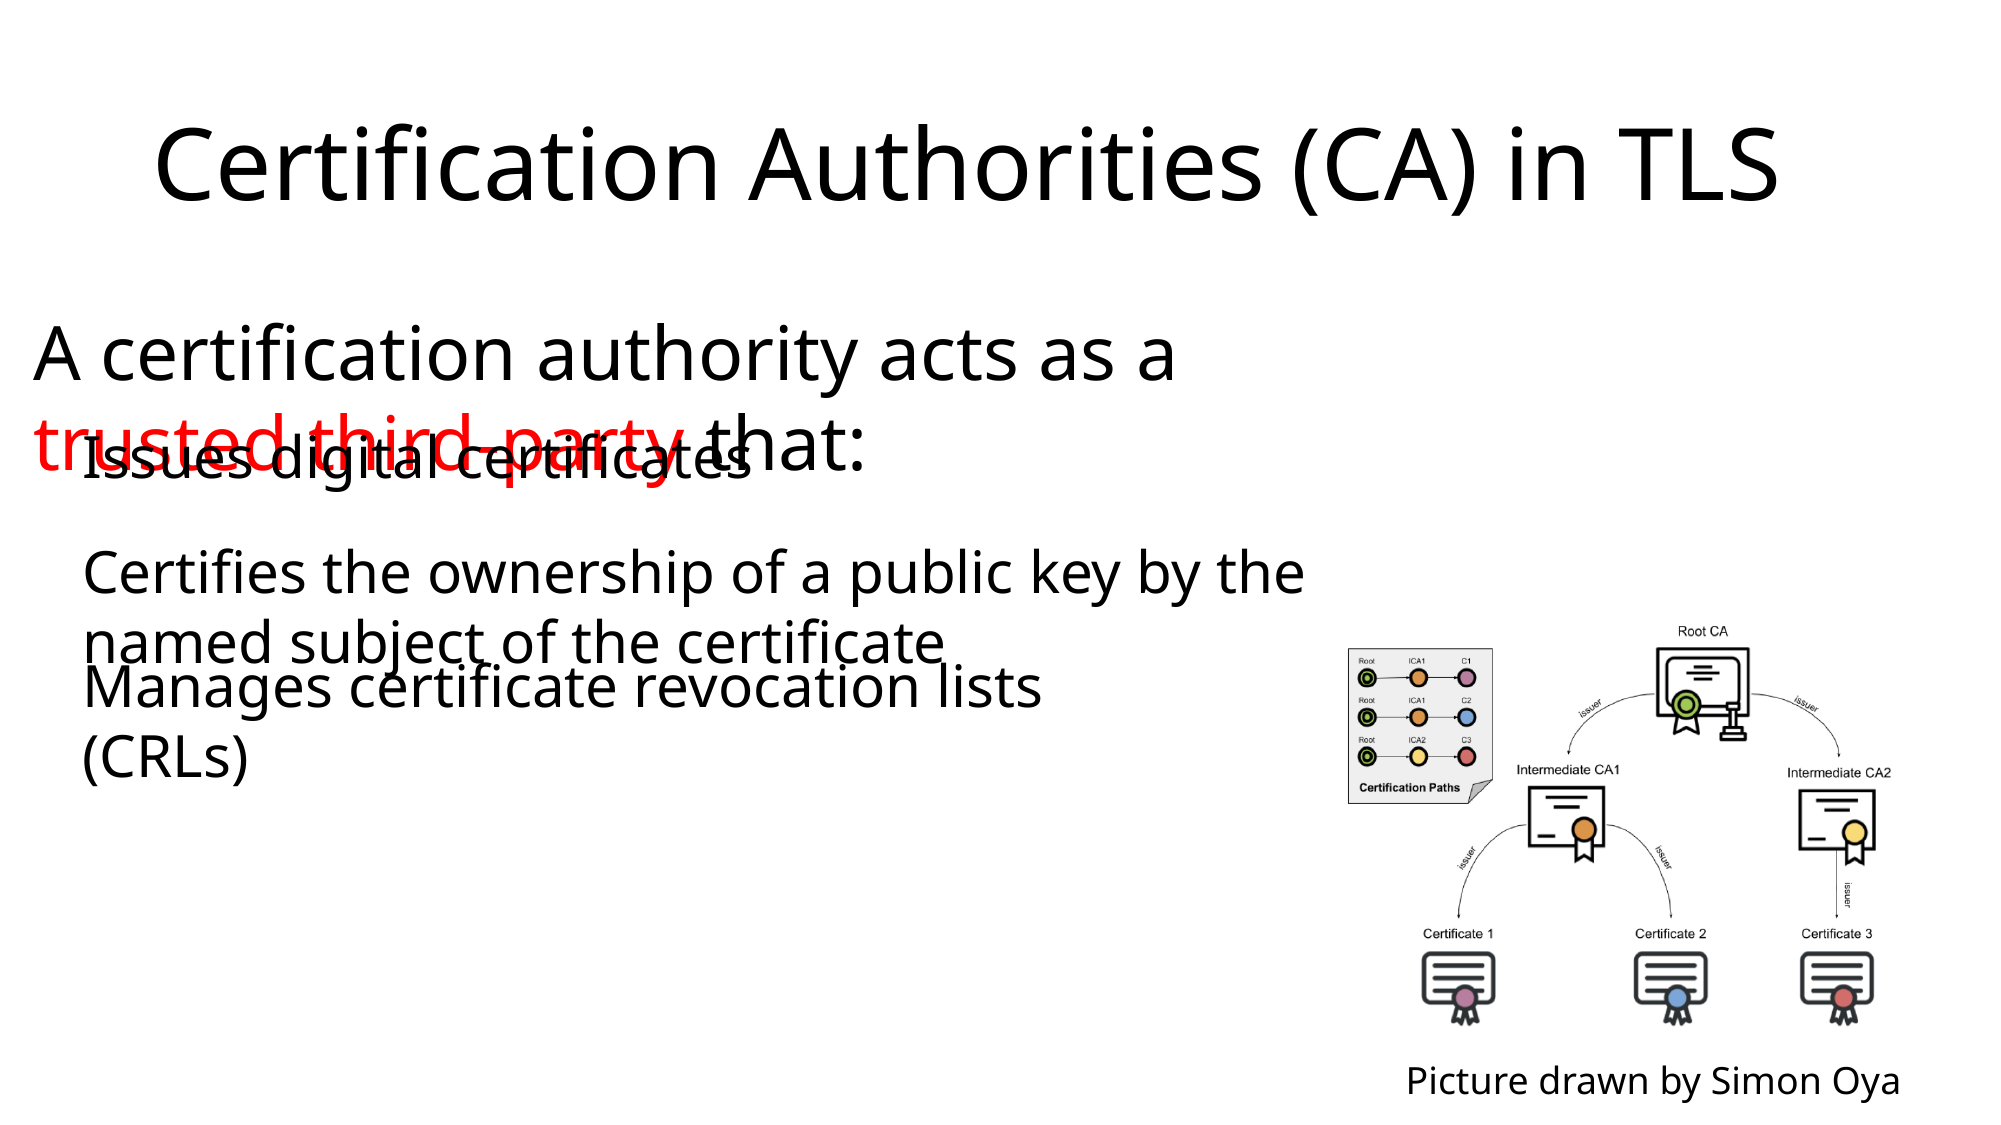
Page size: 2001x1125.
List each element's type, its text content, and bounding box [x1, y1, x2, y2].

text_box Manages certificate revocation lists (CRLs) [67, 641, 1194, 797]
text_box A certification authority acts as a trusted third-party that: [18, 298, 1397, 584]
title Certification Authorities (CA) in TLS [137, 59, 1863, 278]
text_box Certifies the ownership of a public key by the named subject of the certificate [67, 527, 1528, 683]
picture [1243, 603, 1948, 1066]
text_box Picture drawn by Simon Oya [1390, 1066, 1917, 1110]
text_box Issues digital certificates [67, 413, 1194, 498]
